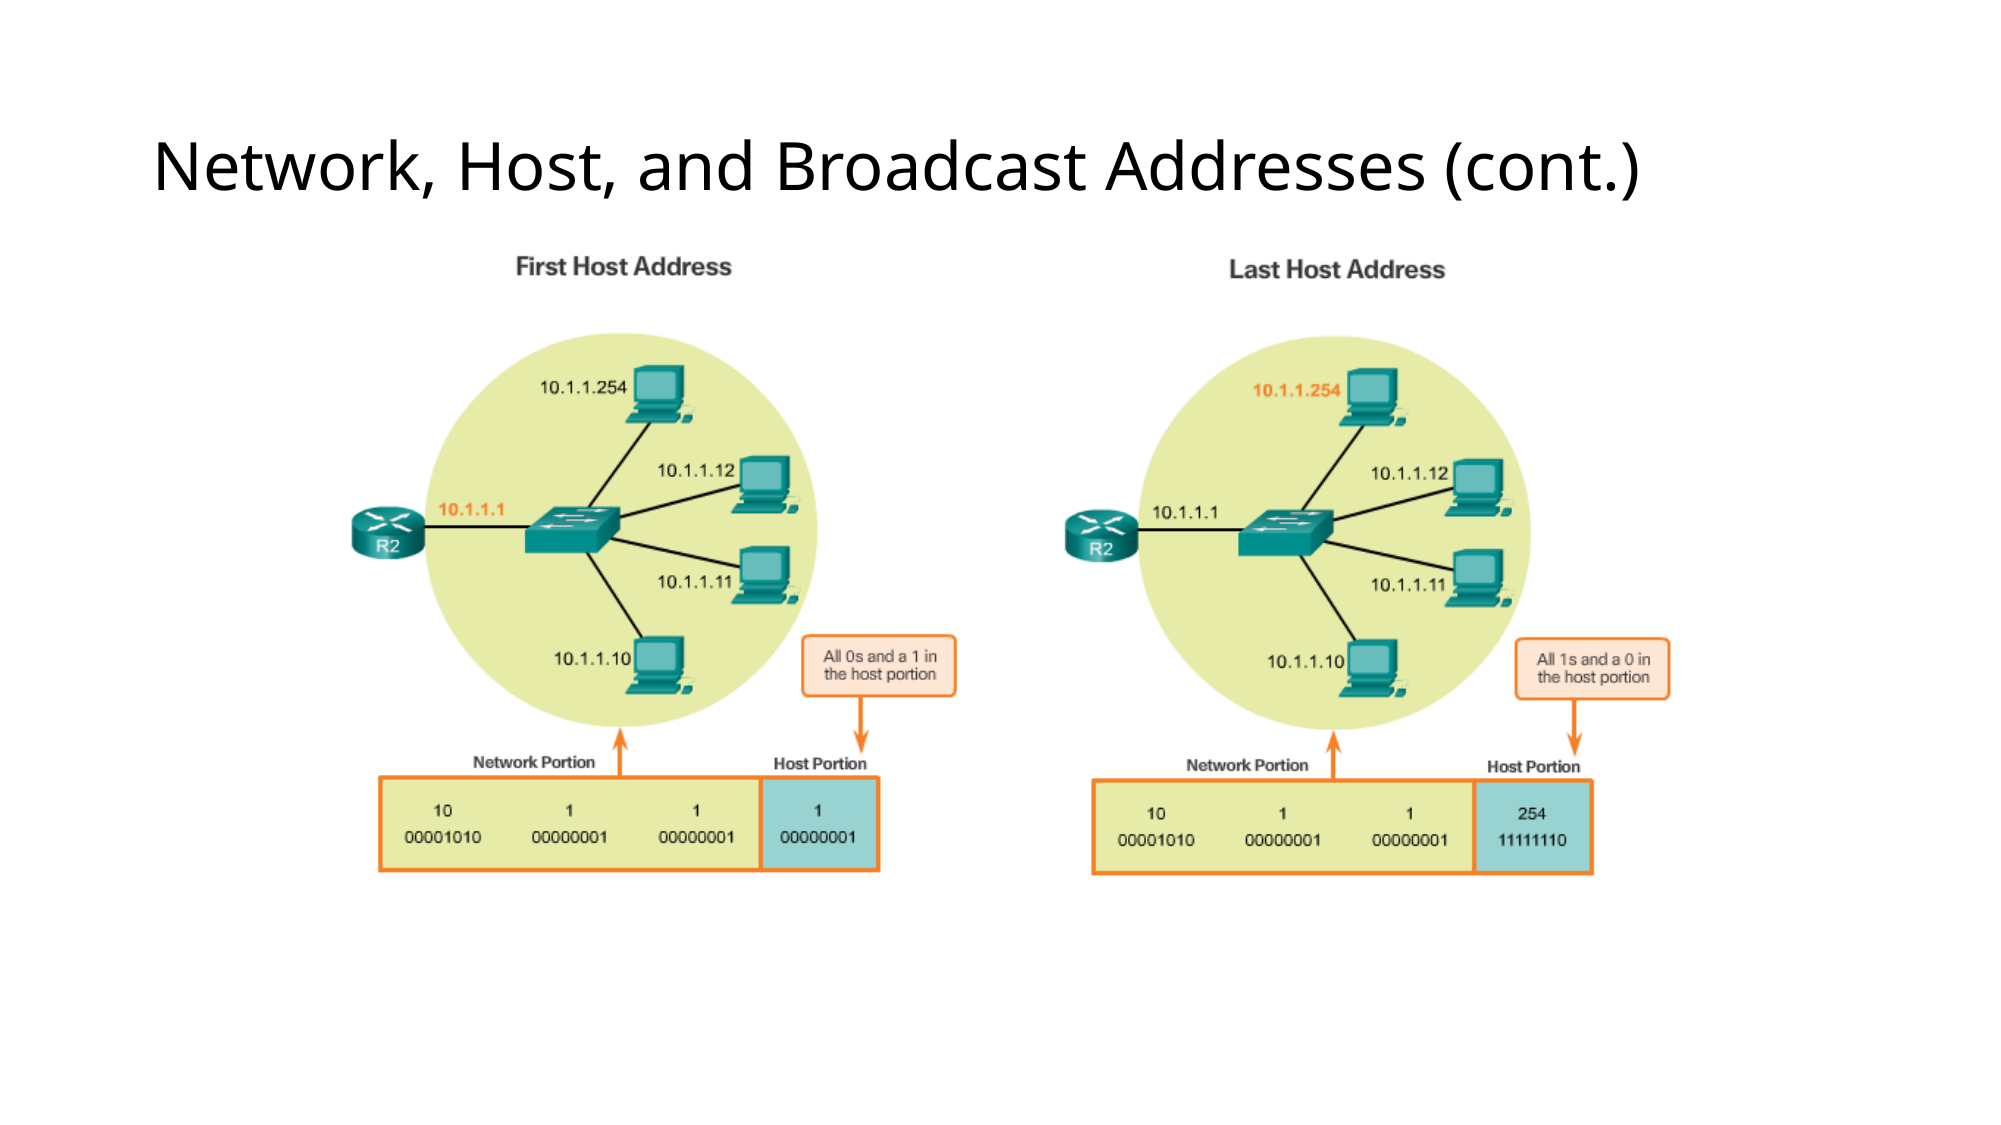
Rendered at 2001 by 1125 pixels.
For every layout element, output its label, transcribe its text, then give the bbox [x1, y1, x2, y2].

picture [304, 245, 993, 892]
title Network, Host, and Broadcast Addresses (cont.) [137, 59, 1863, 278]
picture [1008, 245, 1697, 892]
